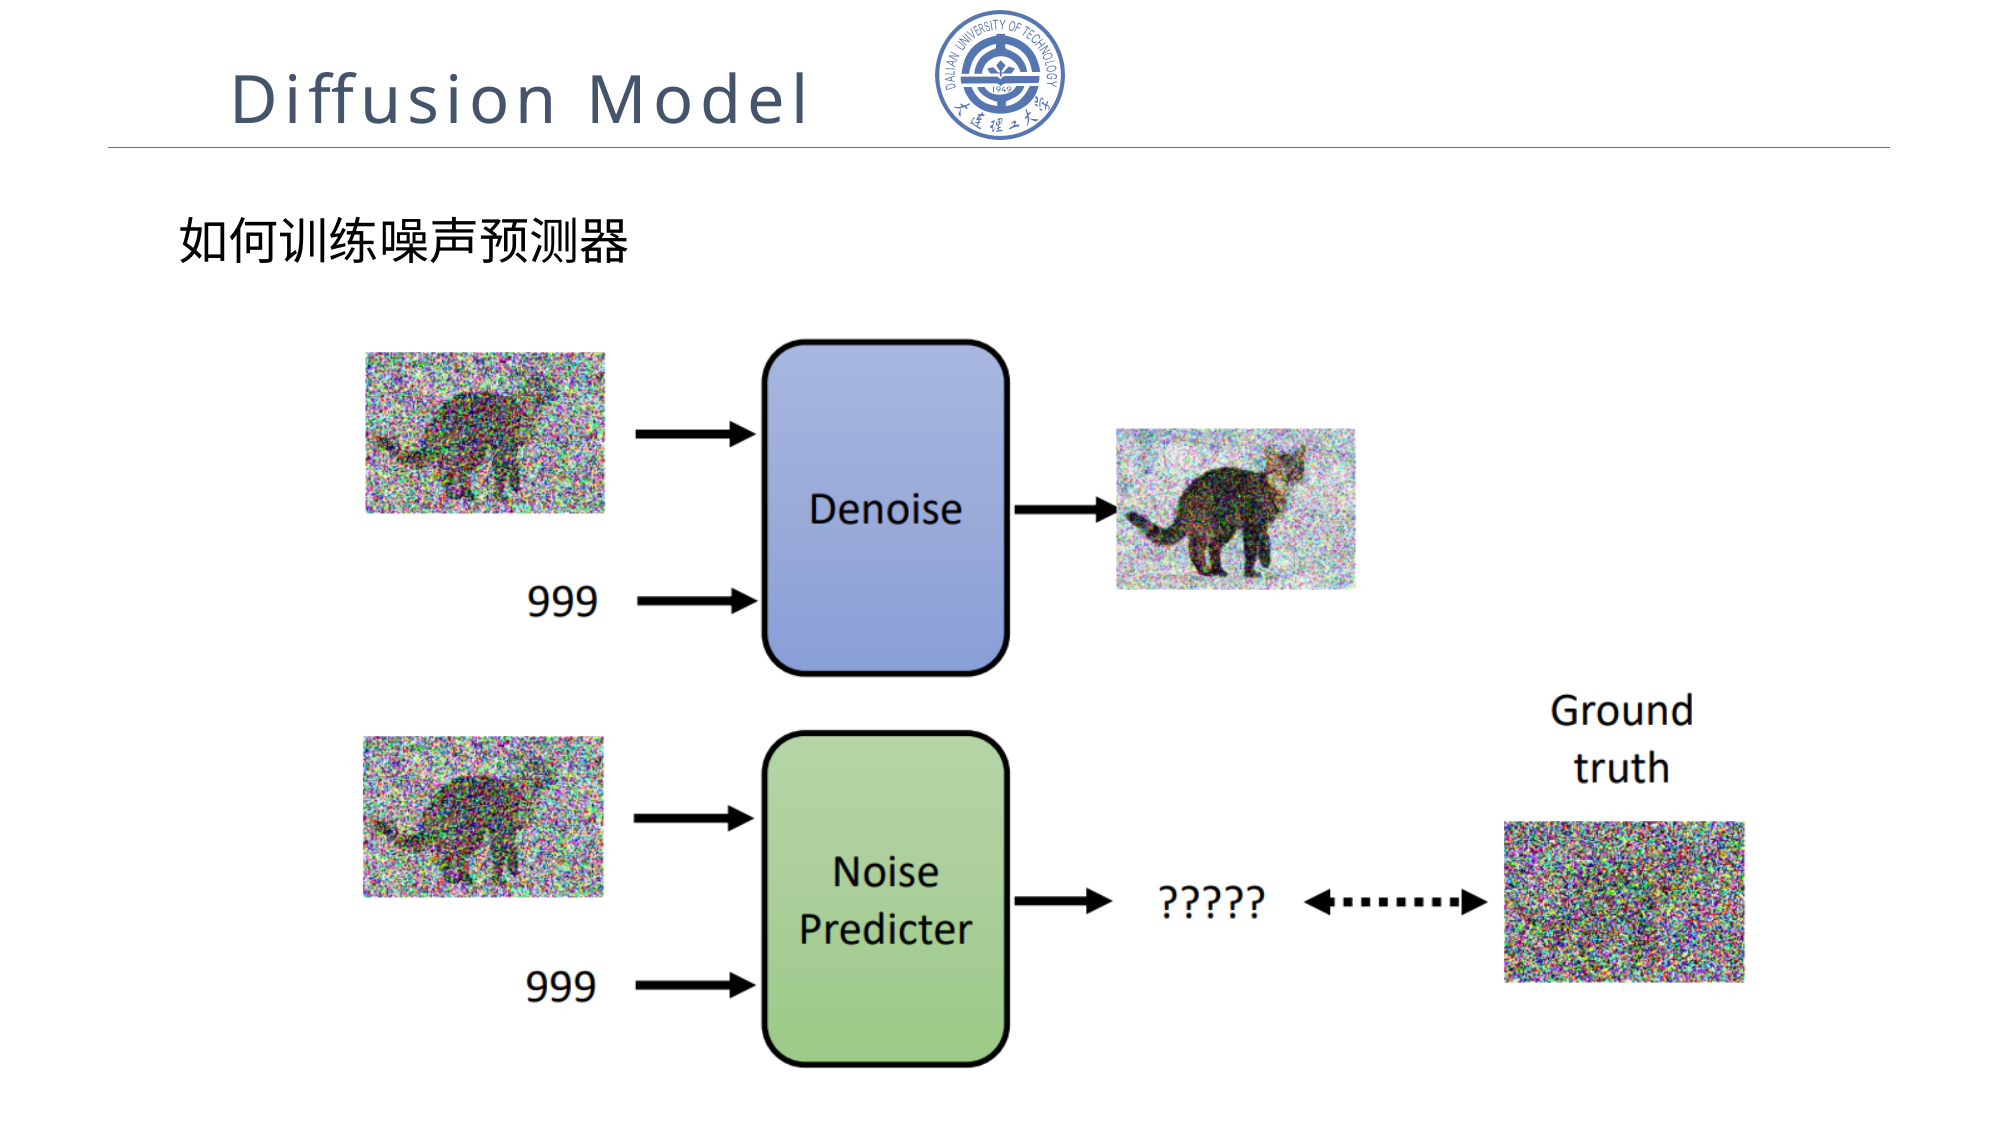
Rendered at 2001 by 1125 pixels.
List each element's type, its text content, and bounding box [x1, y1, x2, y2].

text_box 如何训练噪声预测器 [164, 202, 644, 277]
picture [213, 311, 1787, 1104]
picture [935, 10, 1065, 140]
text_box Diffusion Model [215, 49, 825, 145]
